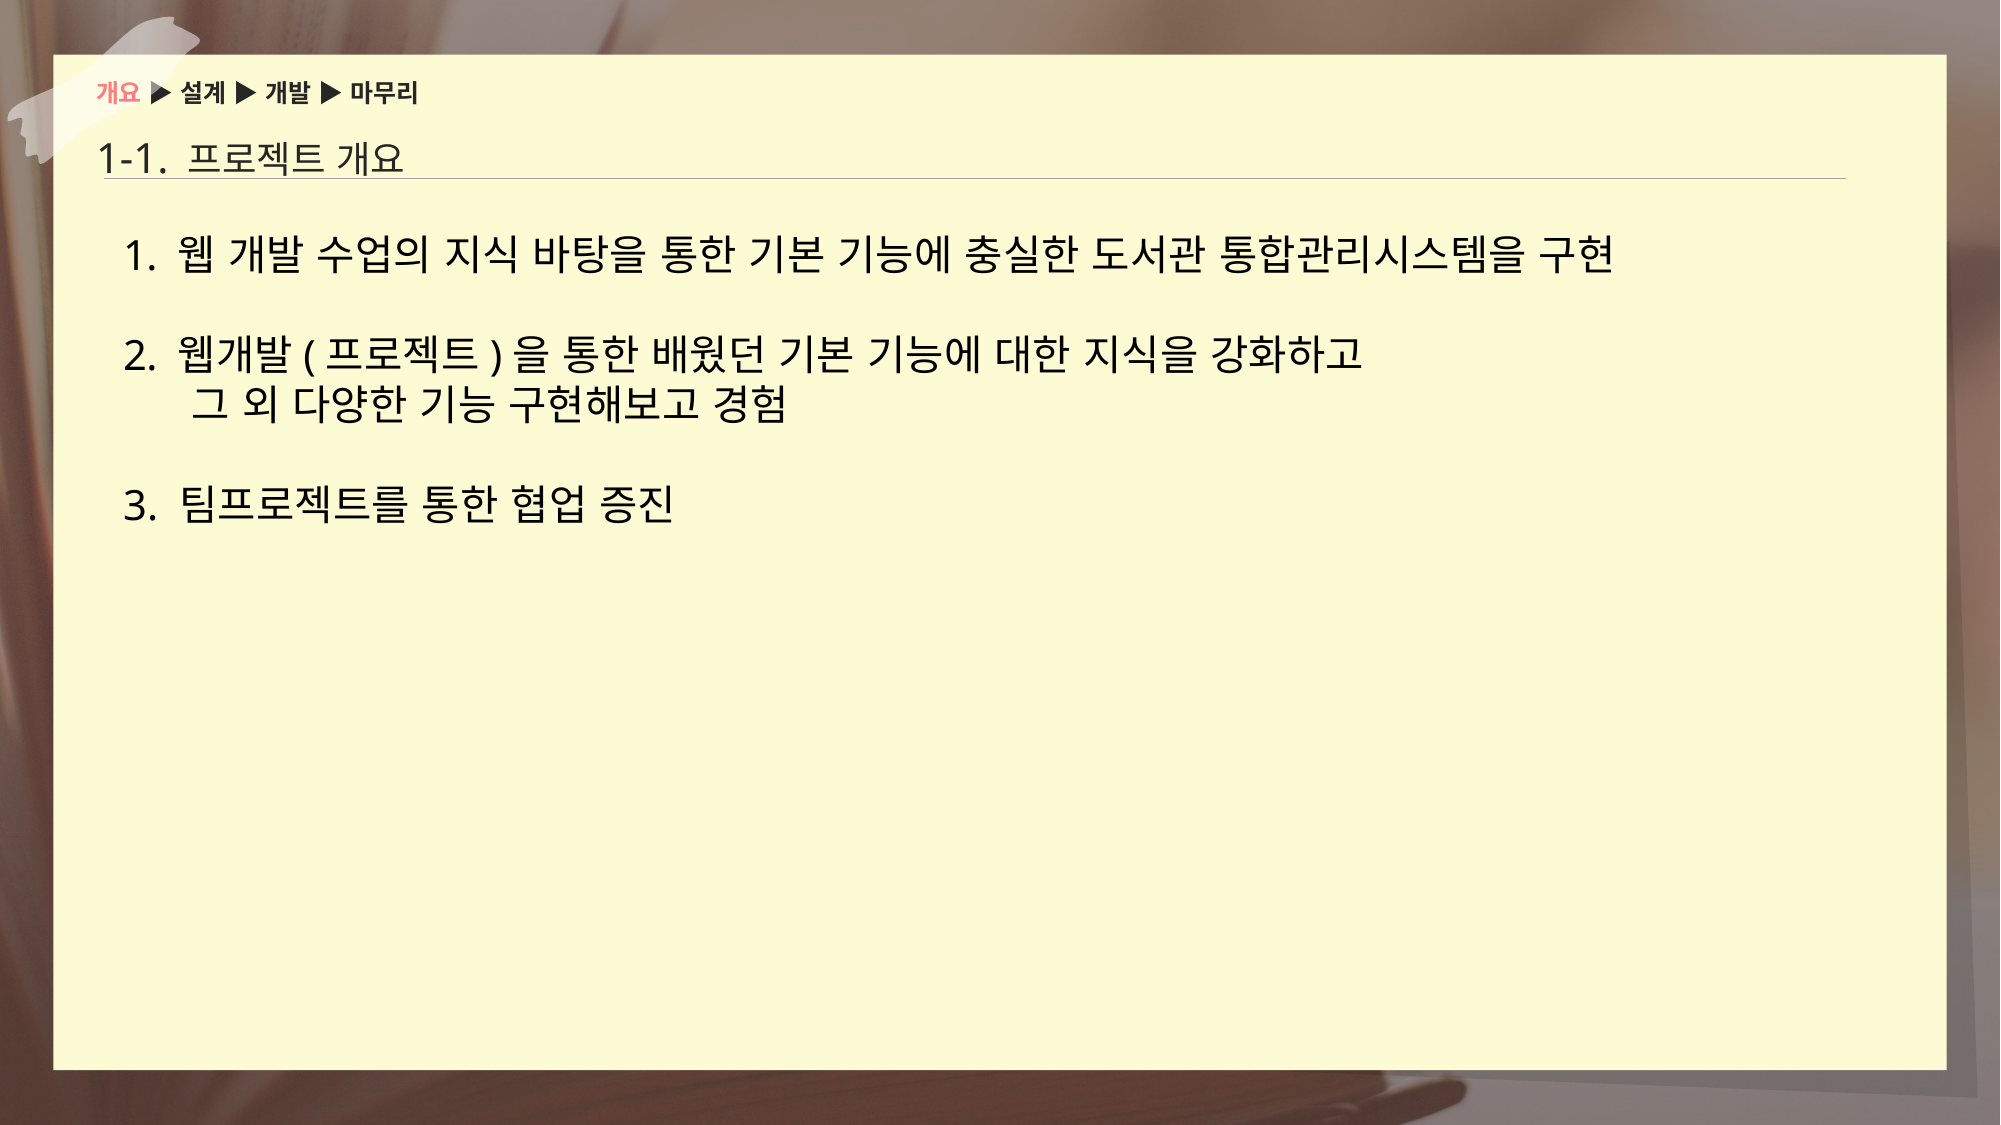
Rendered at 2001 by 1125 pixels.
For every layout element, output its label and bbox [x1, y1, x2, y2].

picture [0, 0, 2000, 1125]
text_box [7, 16, 1978, 1098]
